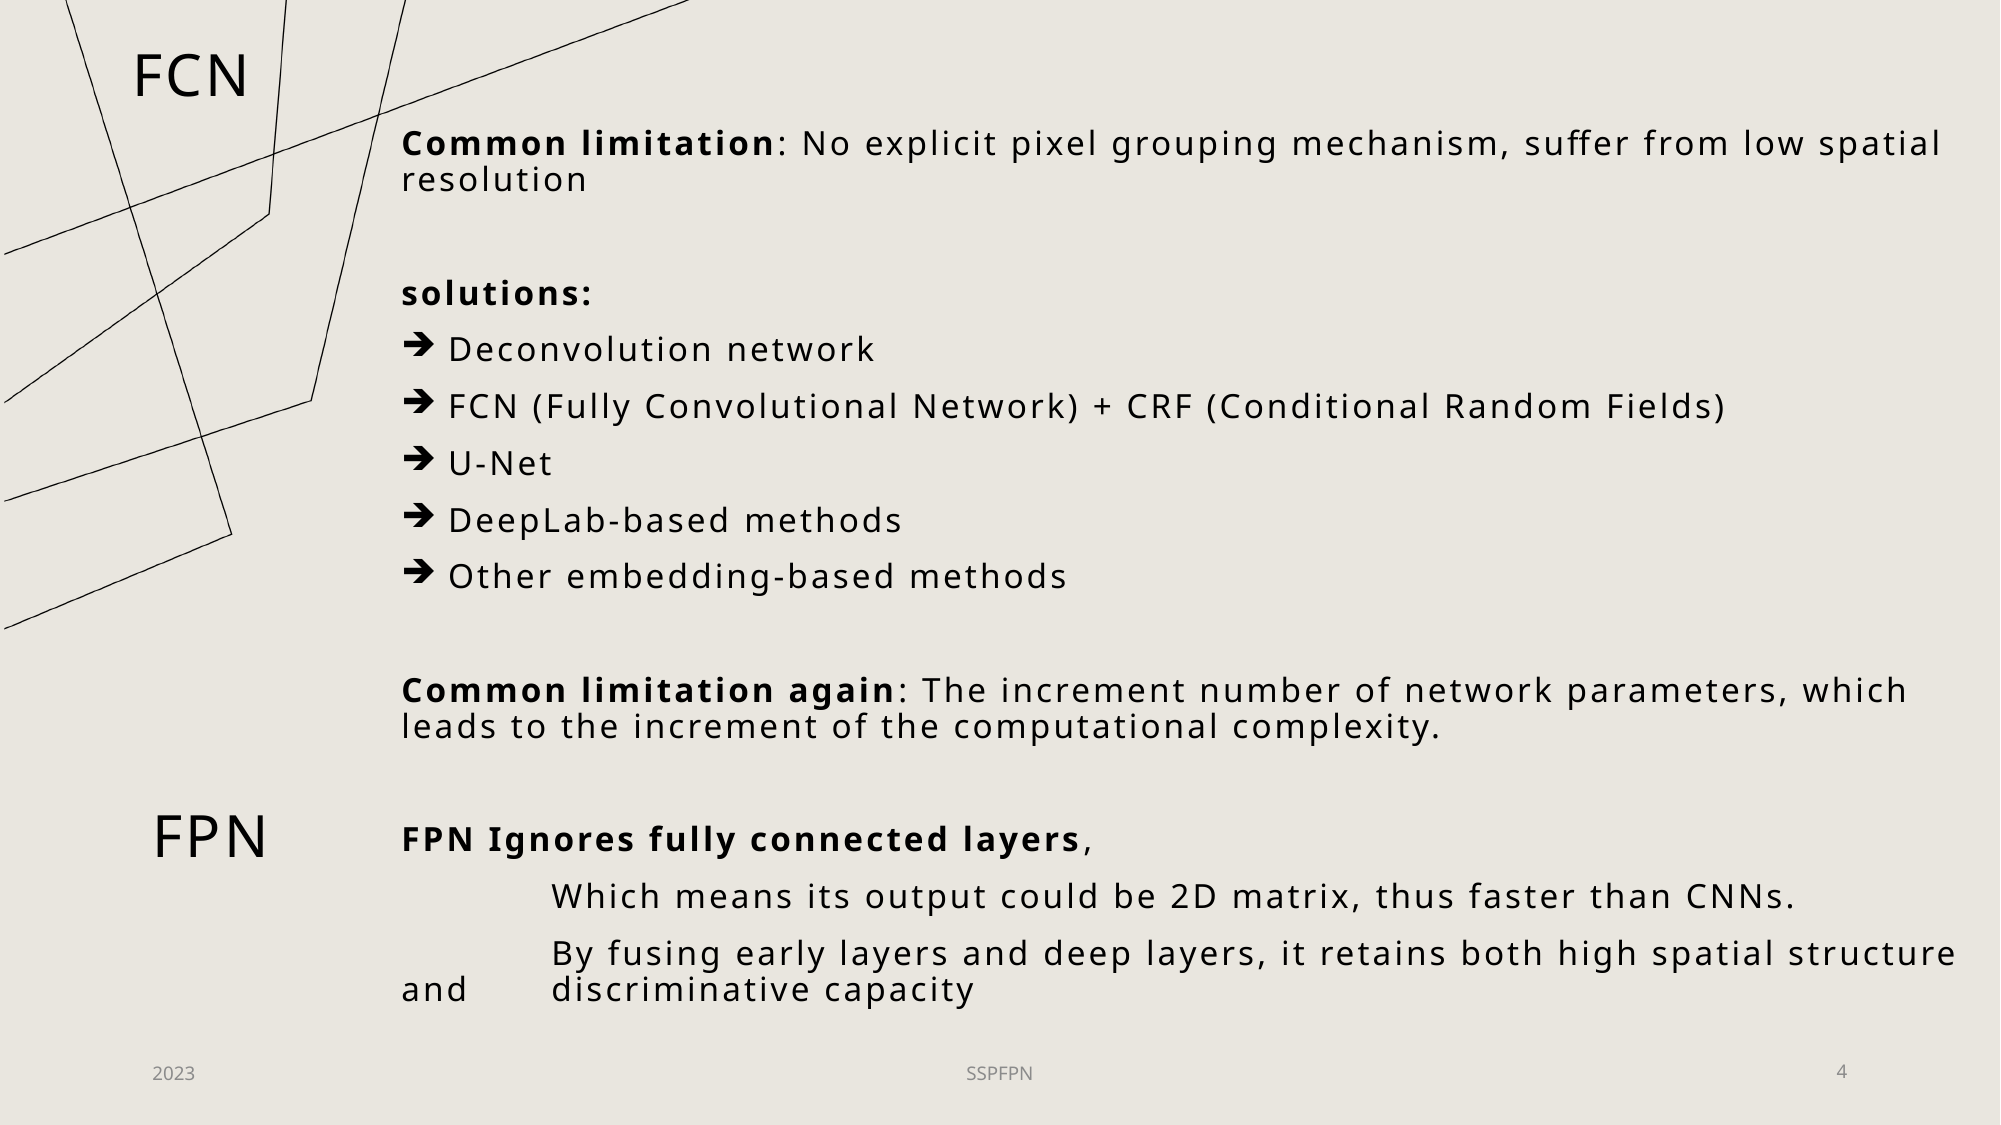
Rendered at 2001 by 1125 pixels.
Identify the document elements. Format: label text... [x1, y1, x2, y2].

picture [4, 0, 721, 642]
footer SSPFPN [662, 1042, 1338, 1103]
slide_number 2023 [137, 1042, 588, 1103]
list Common limitation: No explicit pixel grouping mechanism, suffer from low spatial resolution solutions: Deconvolution network FCN (Fully Convolutional Network) + CRF (Conditional Random Fields) U-Net DeepLab-based methods Other embedding-based methods Common limitation again: The increment number of network parameters, which leads to the increment of the computational complexity. FPN Ignores fully connected layers, Which means its output could be 2D matrix, thus faster than CNNs. By fusing early layers and deep layers, it retains both high spatial structure and discriminative capacity [386, 168, 2000, 1073]
text_box FPN [137, 783, 506, 895]
slide_number 4 [1412, 1042, 1863, 1103]
title FCN [117, 21, 485, 133]
